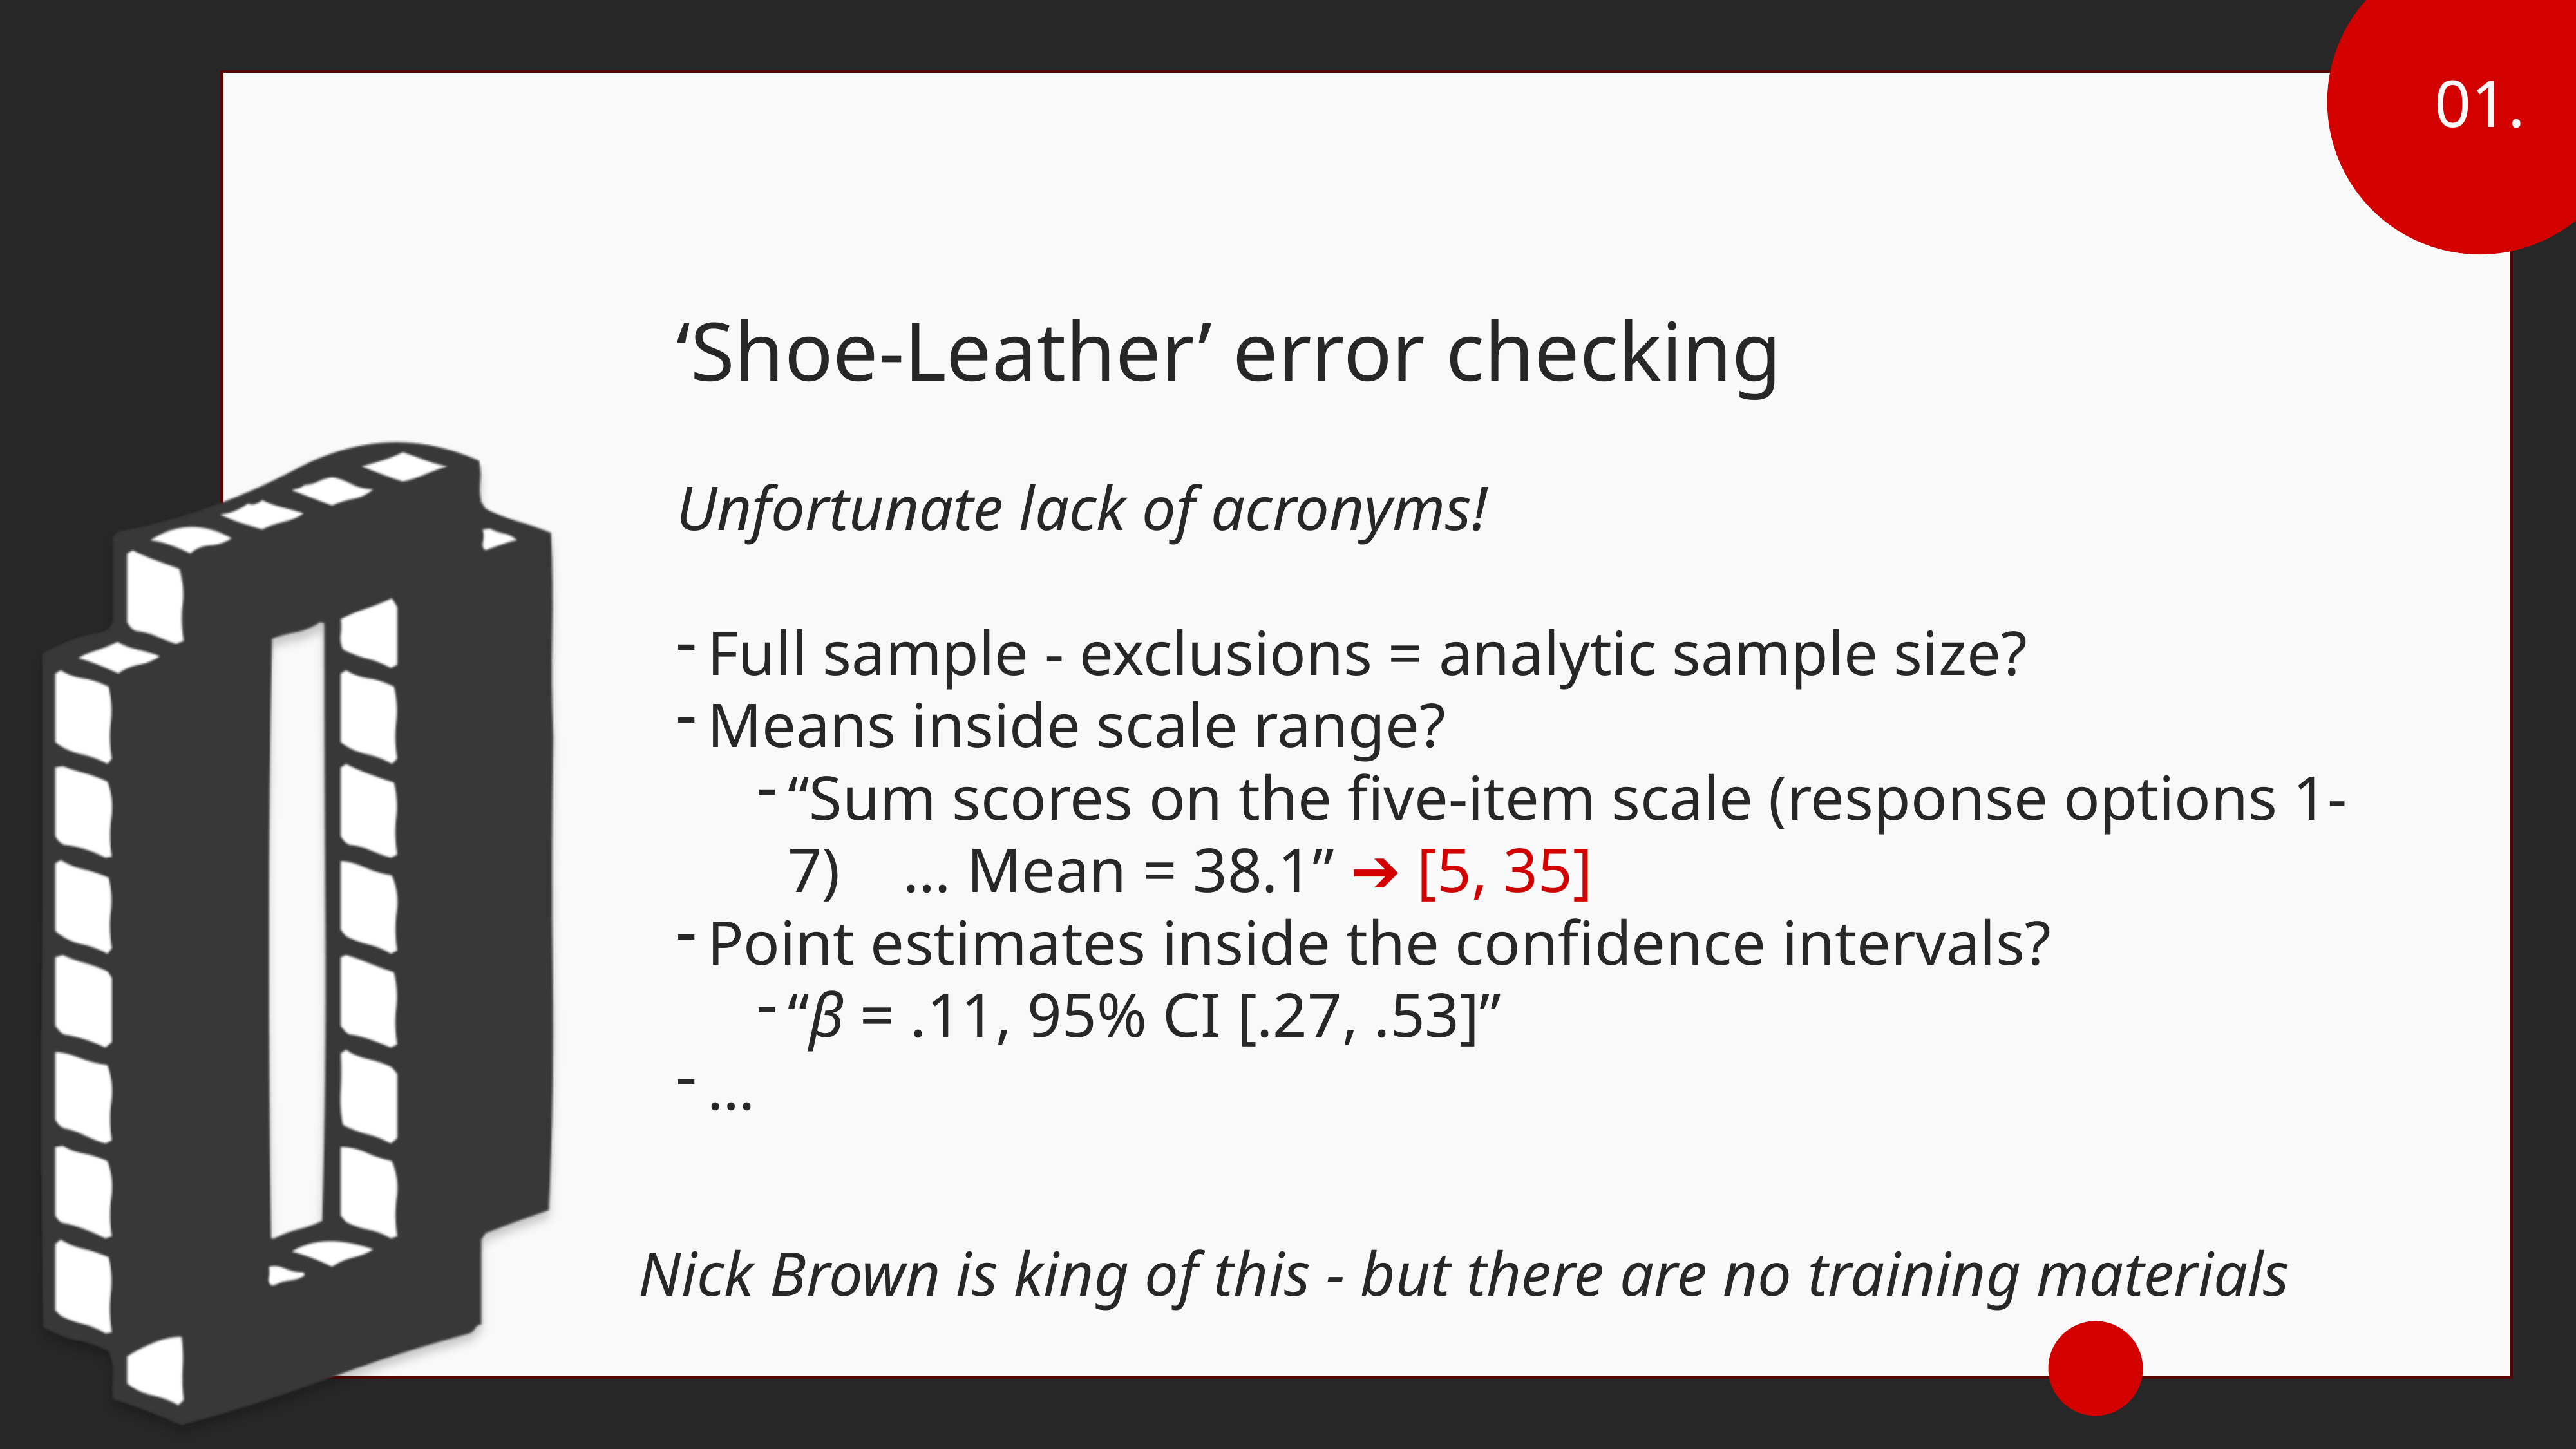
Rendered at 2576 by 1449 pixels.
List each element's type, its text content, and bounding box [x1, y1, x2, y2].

text_box ‘Shoe-Leather’ error checking Unfortunate lack of acronyms! Full sample - exclusions = analytic sample size? Means inside scale range? “Sum scores on the five-item scale (response options 1-7) … Mean = 38.1” ➔ [5, 35] Point estimates inside the confidence intervals? “β = .11, 95% CI [.27, .53]” … [667, 194, 2396, 1255]
picture [25, 434, 564, 1449]
text_box Nick Brown is king of this - but there are no training materials [629, 1226, 2300, 1318]
list 01. [2380, 52, 2576, 151]
